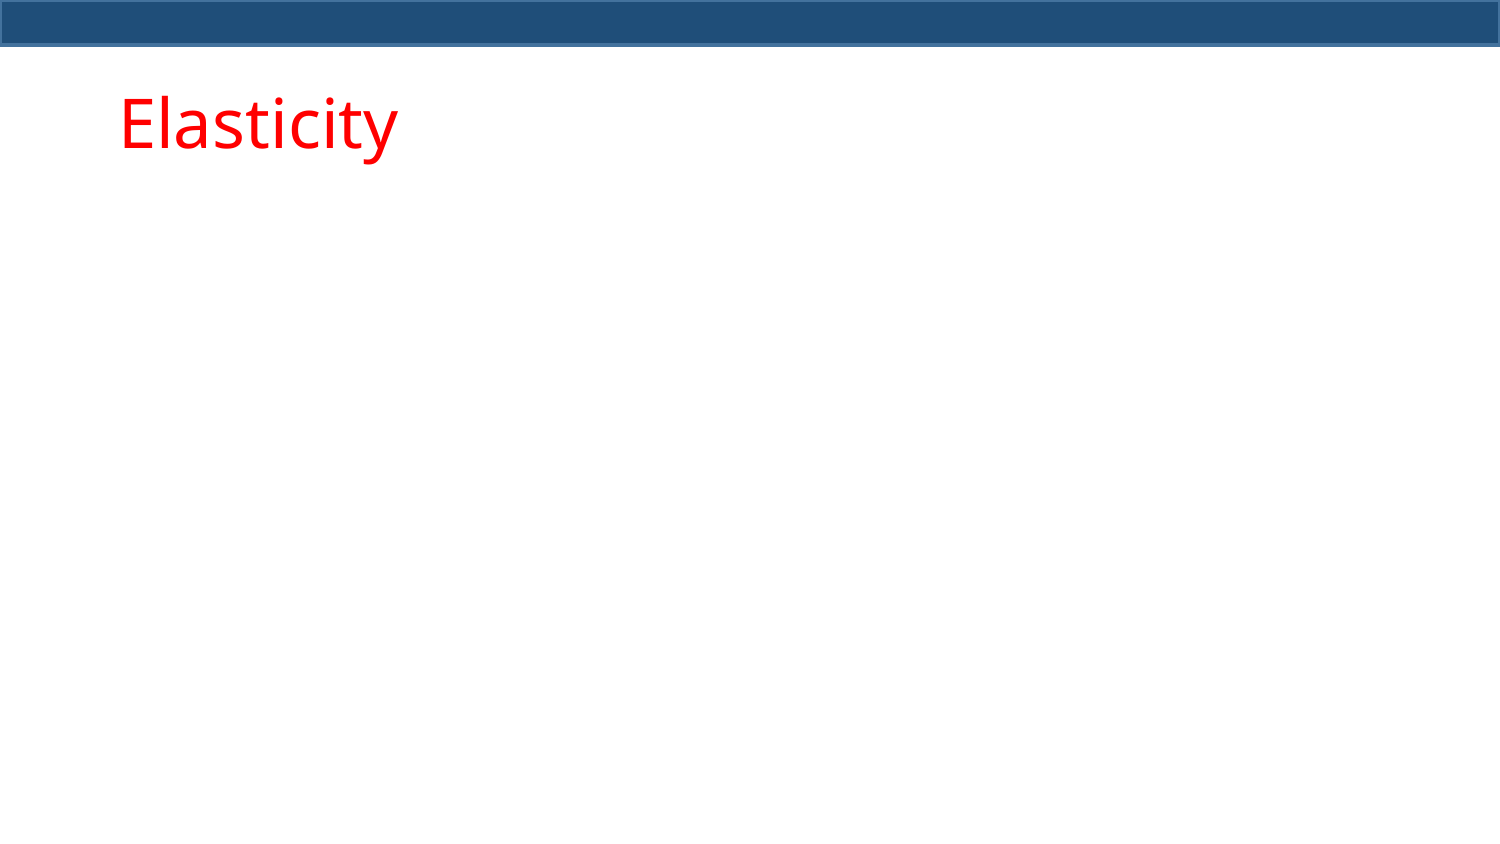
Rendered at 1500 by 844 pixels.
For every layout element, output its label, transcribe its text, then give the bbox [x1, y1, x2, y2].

title Elasticity [103, 44, 1397, 208]
